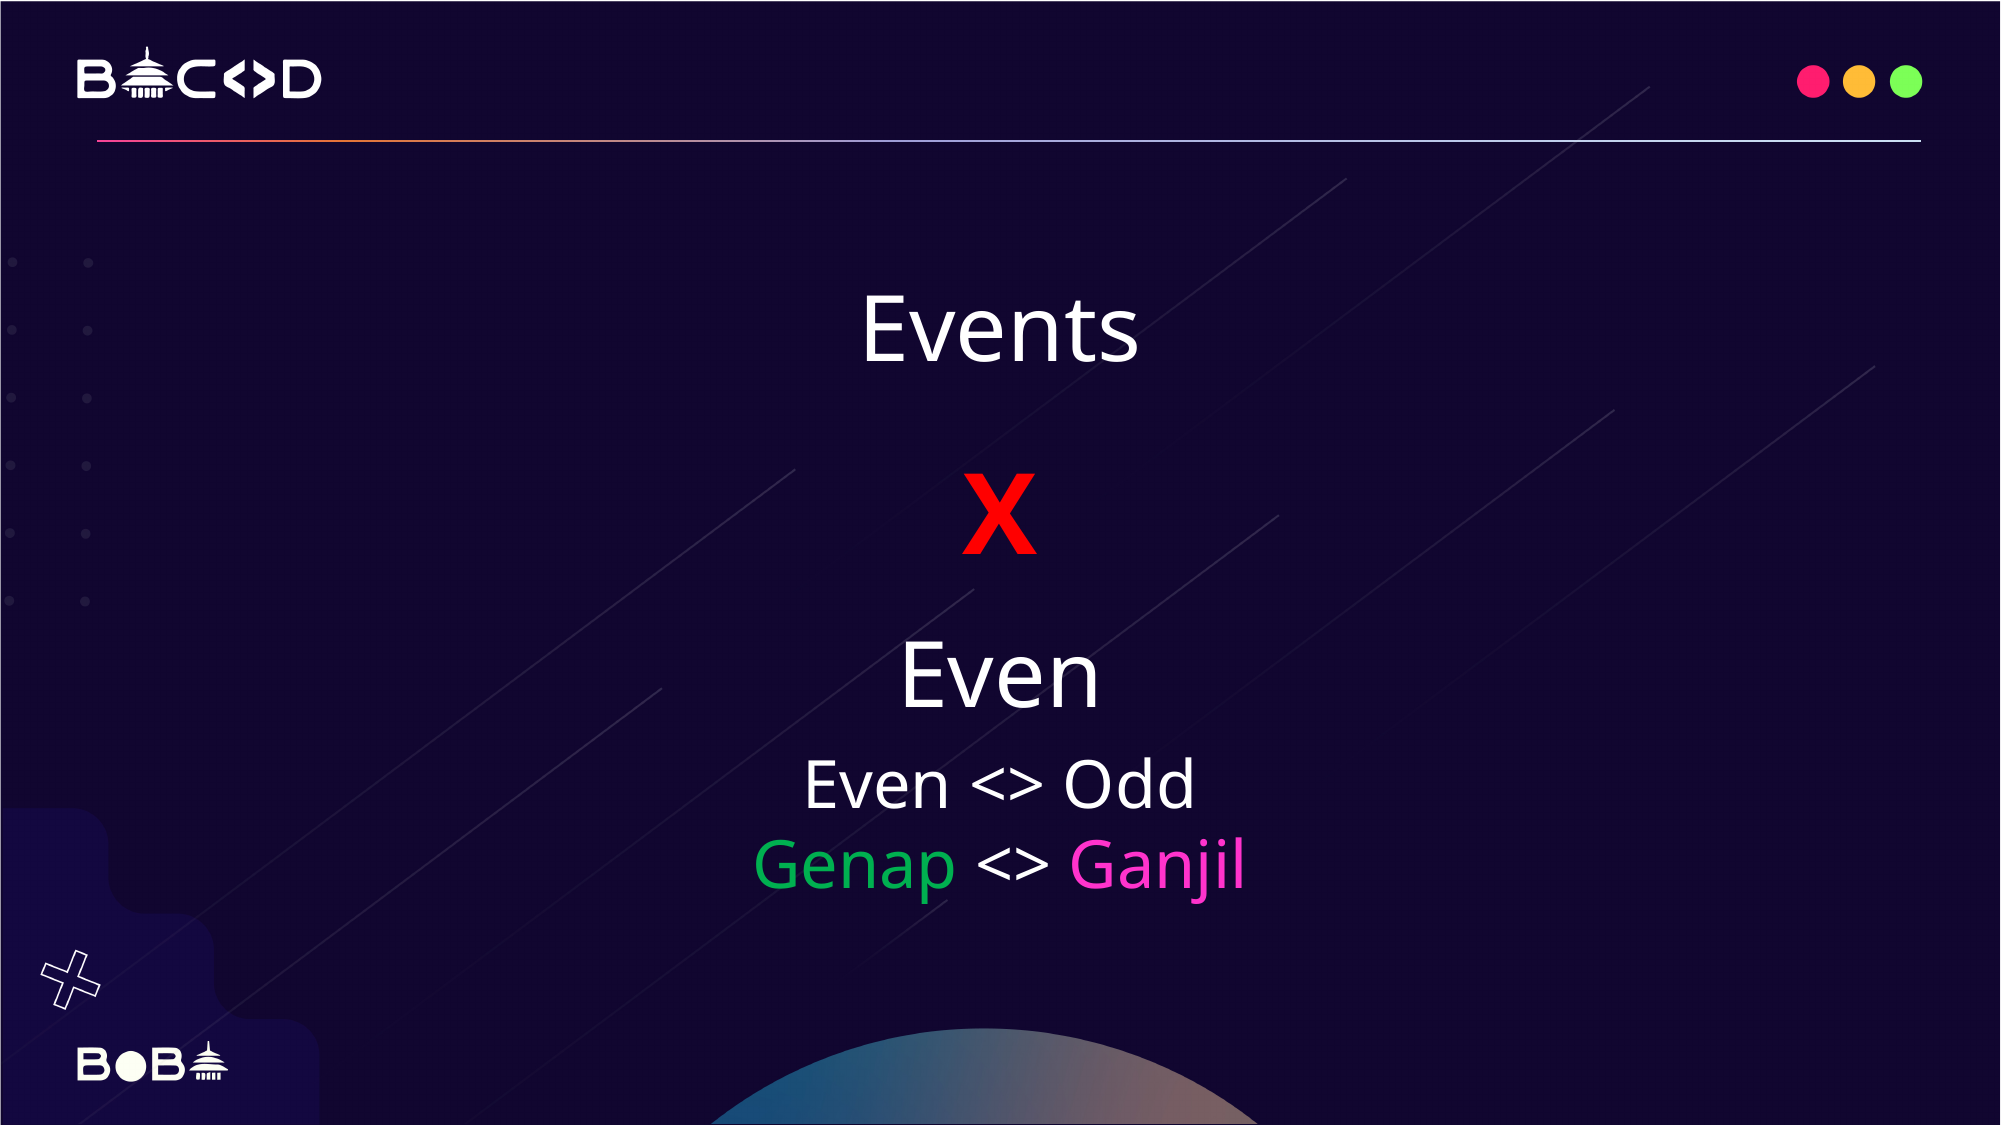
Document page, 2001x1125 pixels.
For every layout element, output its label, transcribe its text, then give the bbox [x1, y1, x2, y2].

picture [0, 0, 2001, 1125]
text_box X [508, 434, 1492, 585]
text_box Even <> Odd Genap <> Ganjil [508, 734, 1492, 909]
text_box Events [508, 261, 1492, 387]
text_box Even [508, 607, 1492, 733]
